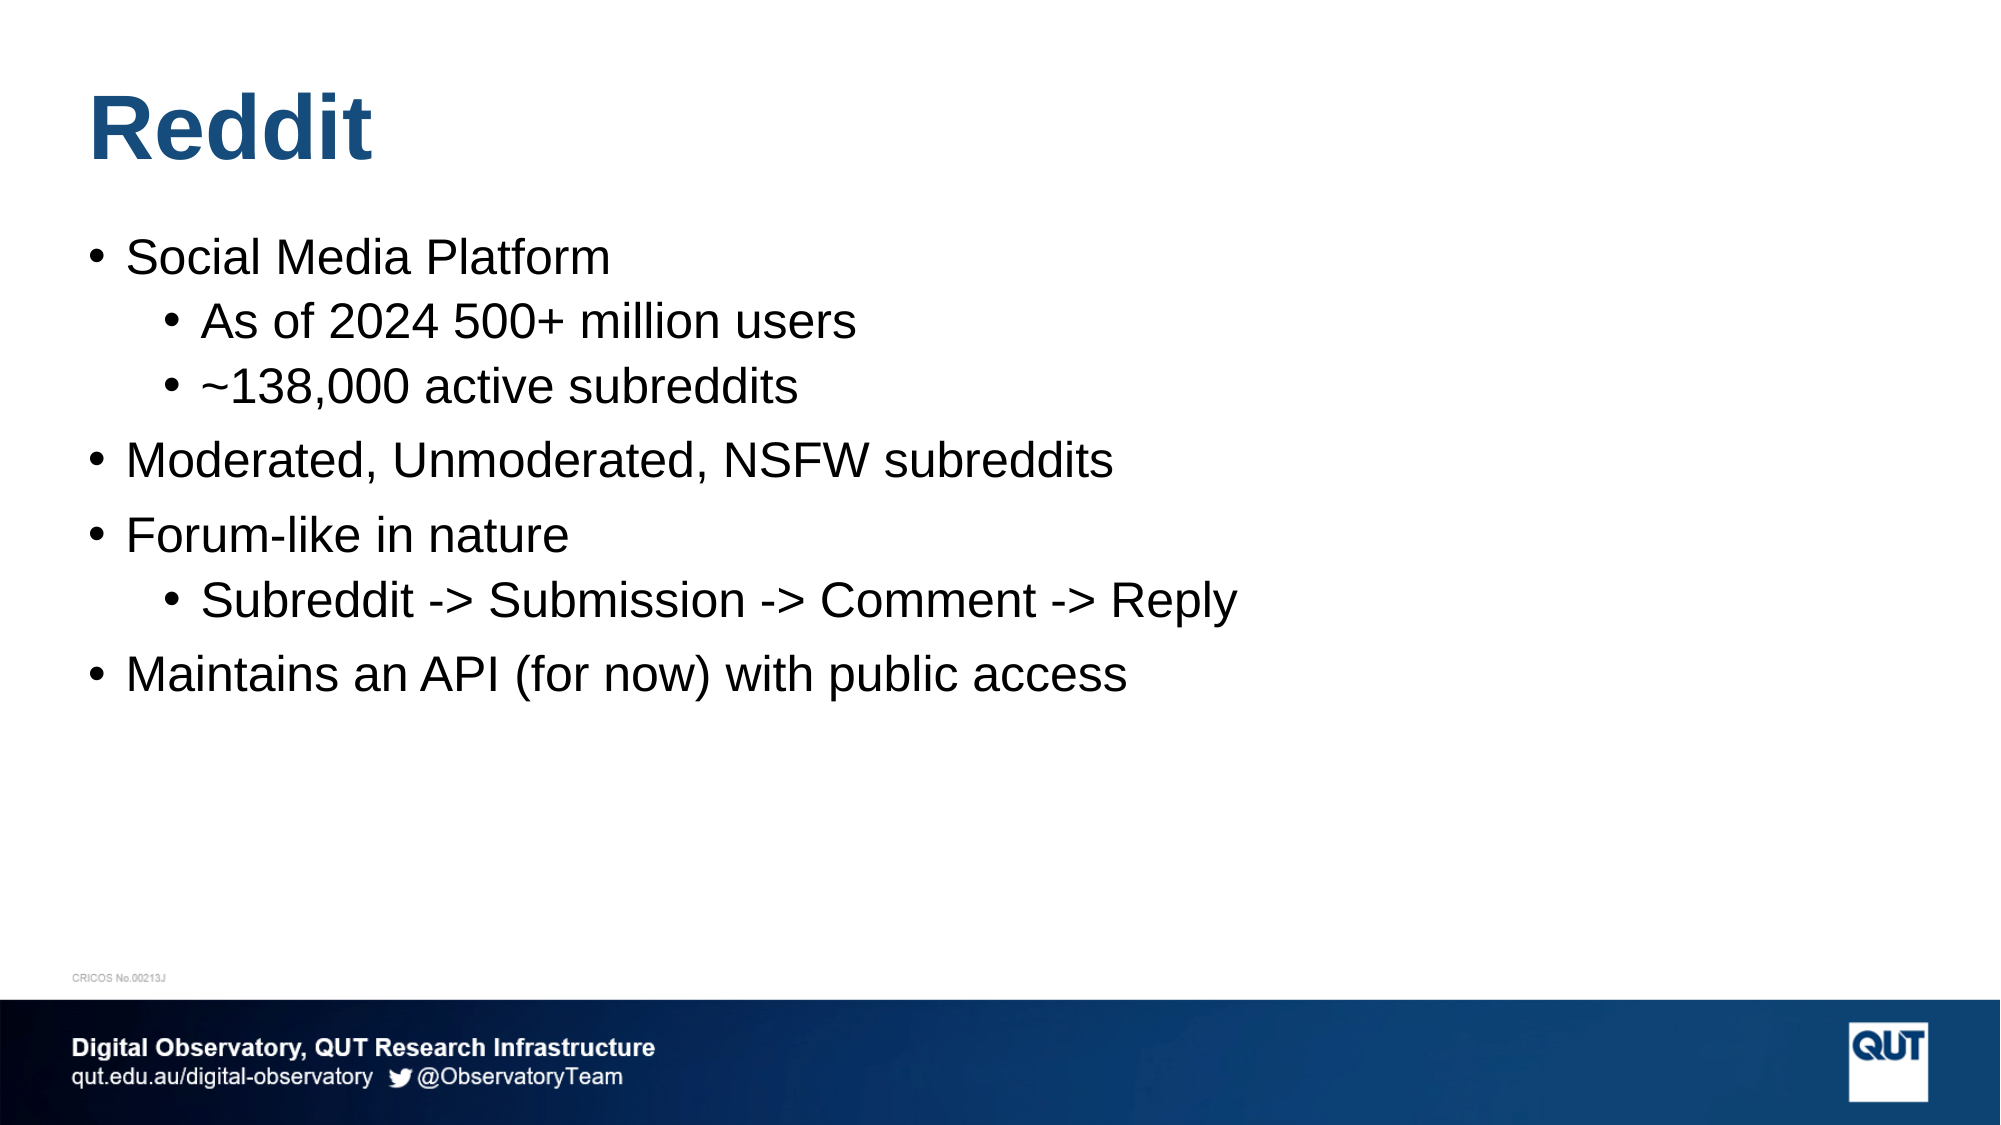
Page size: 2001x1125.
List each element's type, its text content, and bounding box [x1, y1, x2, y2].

title Reddit [73, 59, 1927, 201]
picture [0, 965, 2000, 1125]
list Social Media Platform As of 2024 500+ million users ~138,000 active subreddits Moderated, Unmoderated, NSFW subreddits Forum-like in nature Subreddit -> Submission -> Comment -> Reply Maintains an API (for now) with public access [73, 223, 1927, 966]
